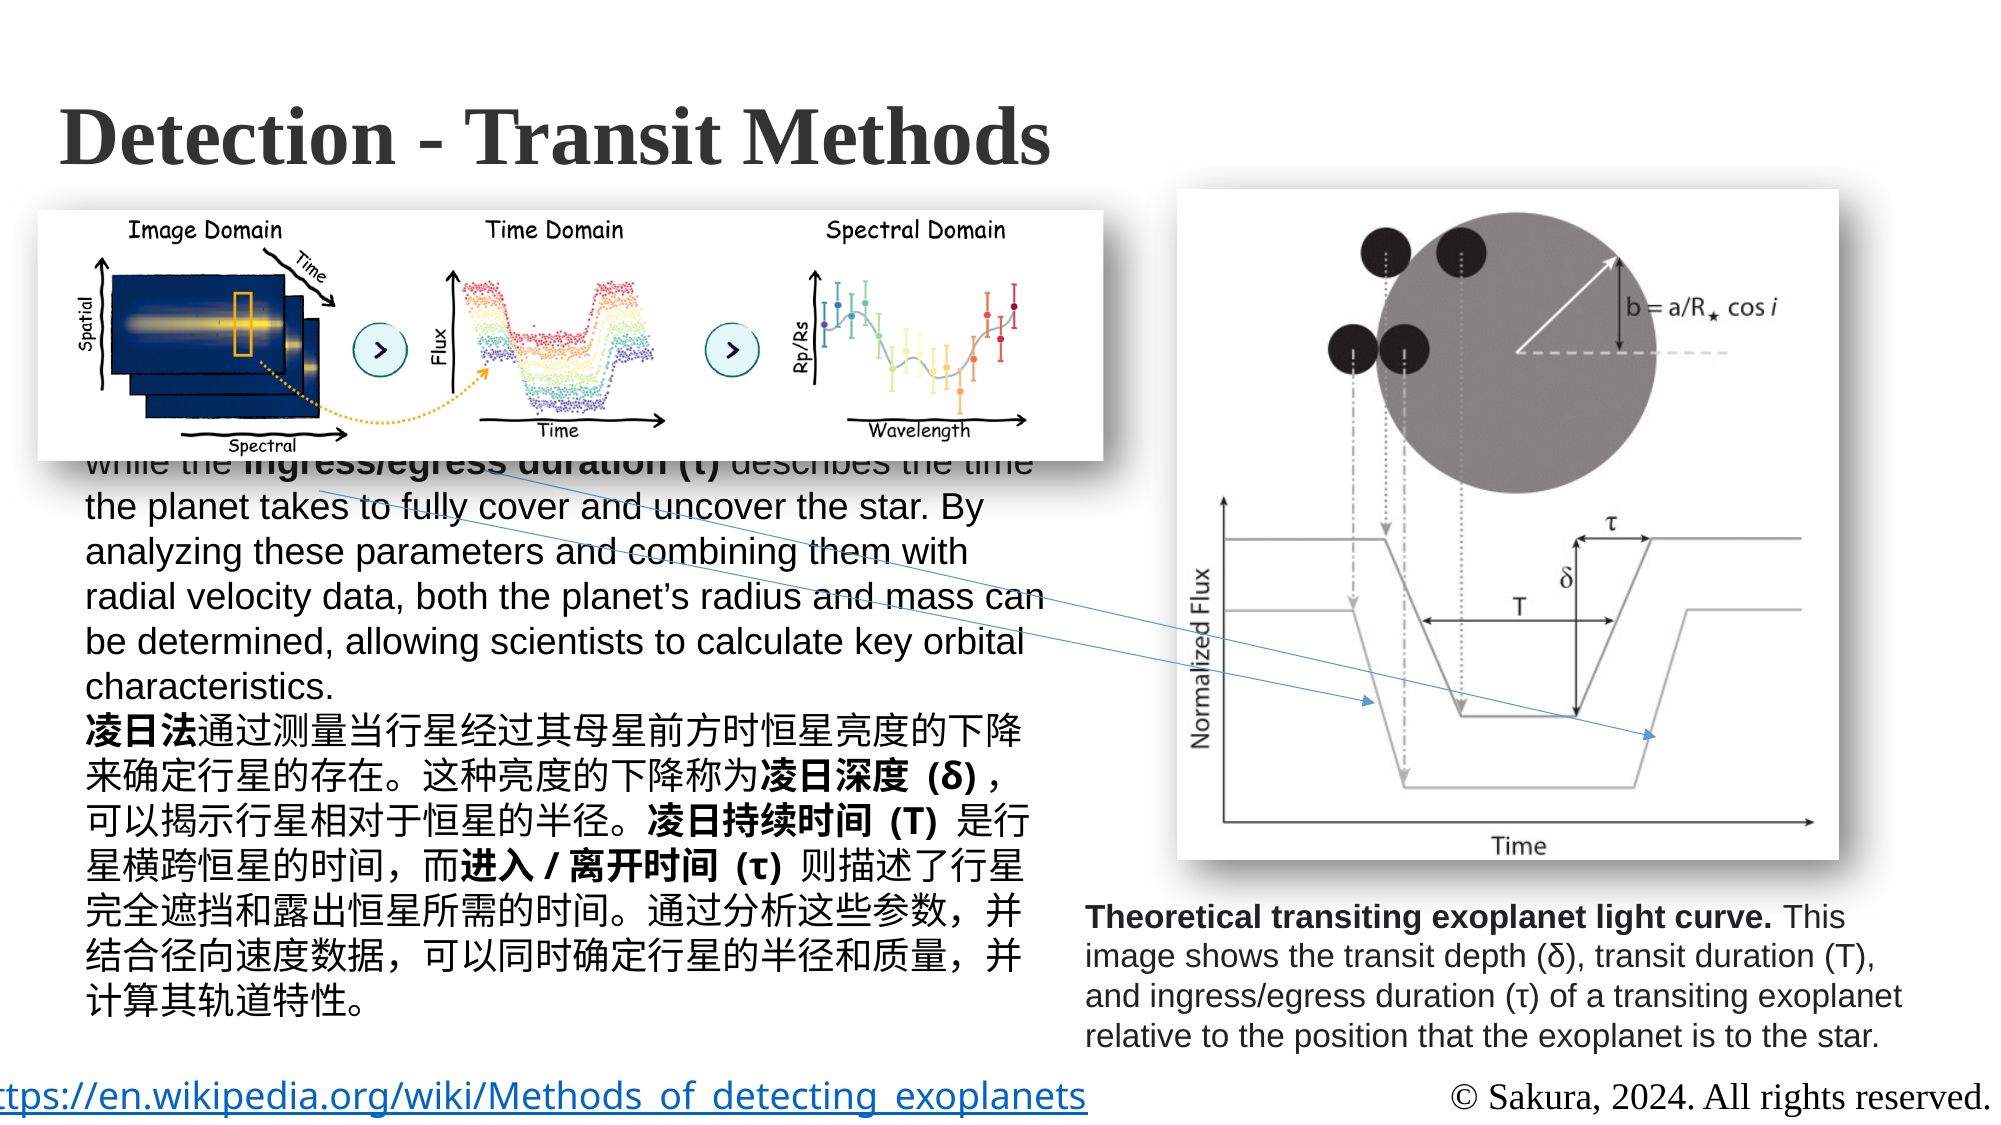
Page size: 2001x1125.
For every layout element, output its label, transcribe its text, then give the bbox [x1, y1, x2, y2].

picture [1177, 189, 1839, 860]
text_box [483, 470, 1657, 738]
text_box Theoretical transiting exoplanet light curve. This image shows the transit depth (δ), transit duration (T), and ingress/egress duration (τ) of a transiting exoplanet relative to the position that the exoplanet is to the star. [1070, 887, 1946, 1062]
picture [37, 210, 1104, 461]
text_box © Sakura, 2024. All rights reserved. [1435, 1064, 2000, 1125]
text_box The transit method measures the decrease in a star's brightness when a planet crosses in front of it (transits). This drop in brightness, or transit depth (δ), reveals the planet’s radius relative to the star. The transit duration (T) refers to the time the planet spends crossing the star, while the ingress/egress duration (τ) describes the time the planet takes to fully cover and uncover the star. By analyzing these parameters and combining them with radial velocity data, both the planet’s radius and mass can be determined, allowing scientists to calculate key orbital characteristics. 凌日法通过测量当行星经过其母星前方时恒星亮度的下降来确定行星的存在。这种亮度的下降称为凌日深度 (δ)，可以揭示行星相对于恒星的半径。凌日持续时间 (T) 是行星横跨恒星的时间，而进入/离开时间 (τ) 则描述了行星完全遮挡和露出恒星所需的时间。通过分析这些参数，并结合径向速度数据，可以同时确定行星的半径和质量，并计算其轨道特性。 [70, 508, 1071, 1029]
text_box https://en.wikipedia.org/wiki/Methods_of_detecting_exoplanets [0, 1064, 1103, 1125]
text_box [318, 490, 483, 704]
text_box Detection - Transit Methods [44, 73, 1277, 189]
